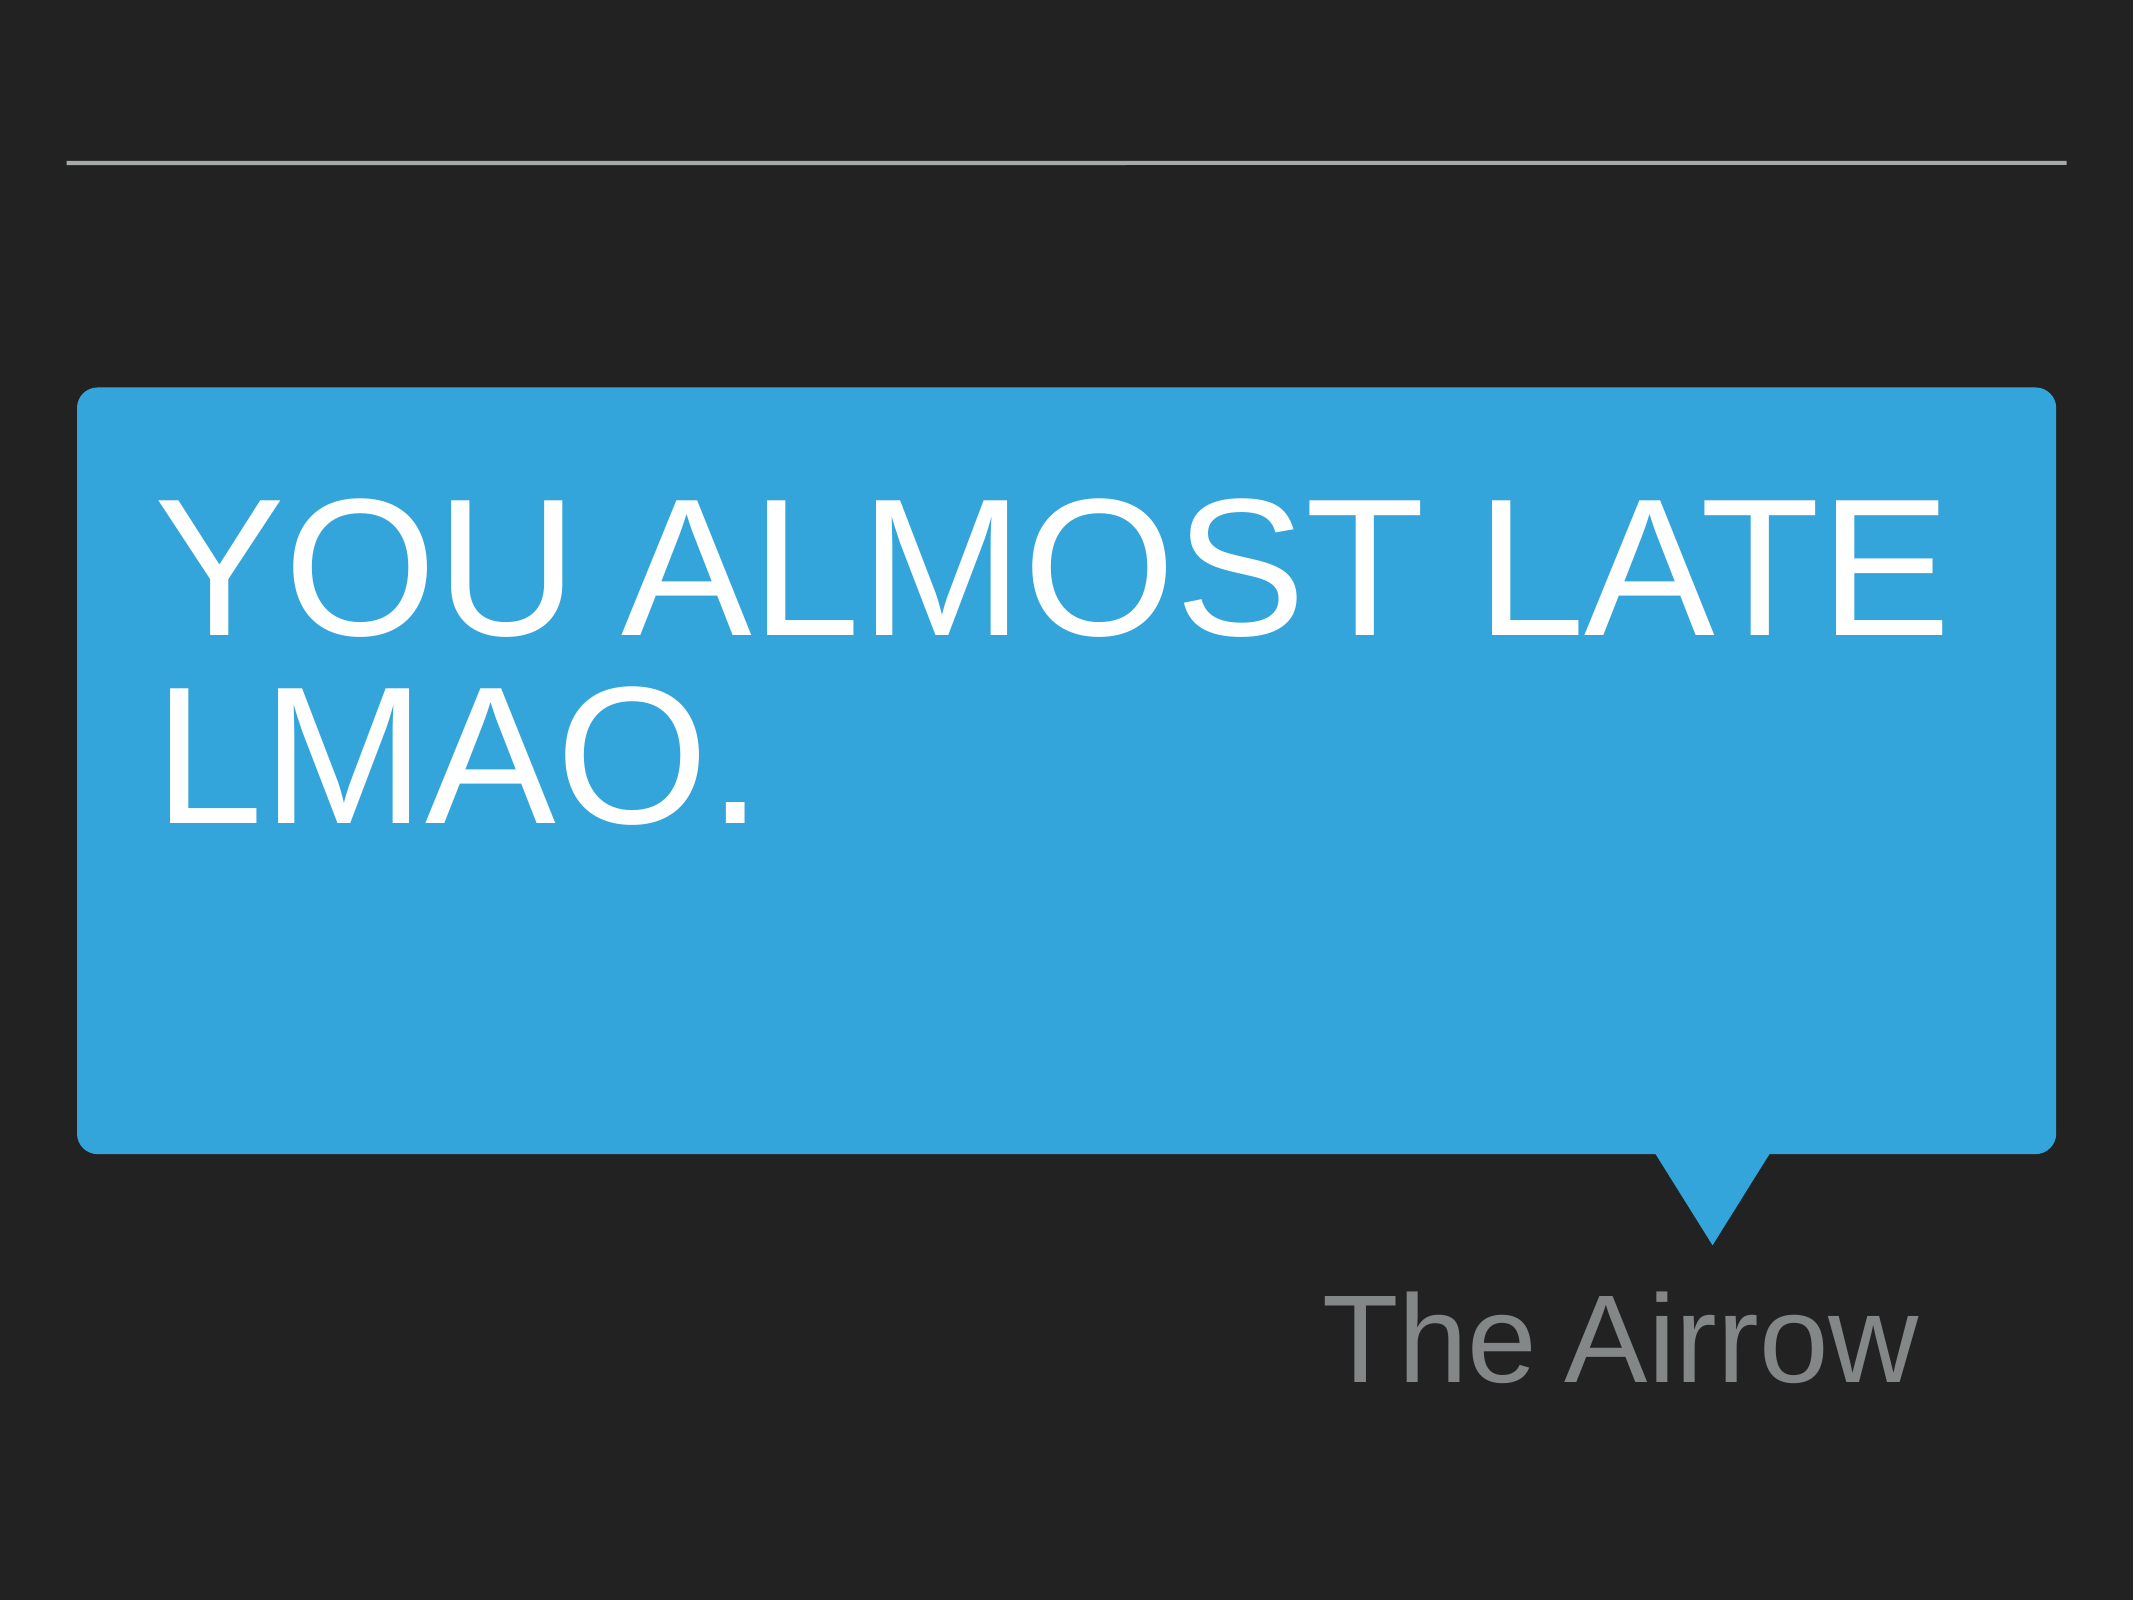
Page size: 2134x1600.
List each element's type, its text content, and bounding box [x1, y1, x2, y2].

list YOU ALMOST LATE LMAO. [145, 477, 1988, 690]
list The Airrow [66, 1277, 2067, 1420]
